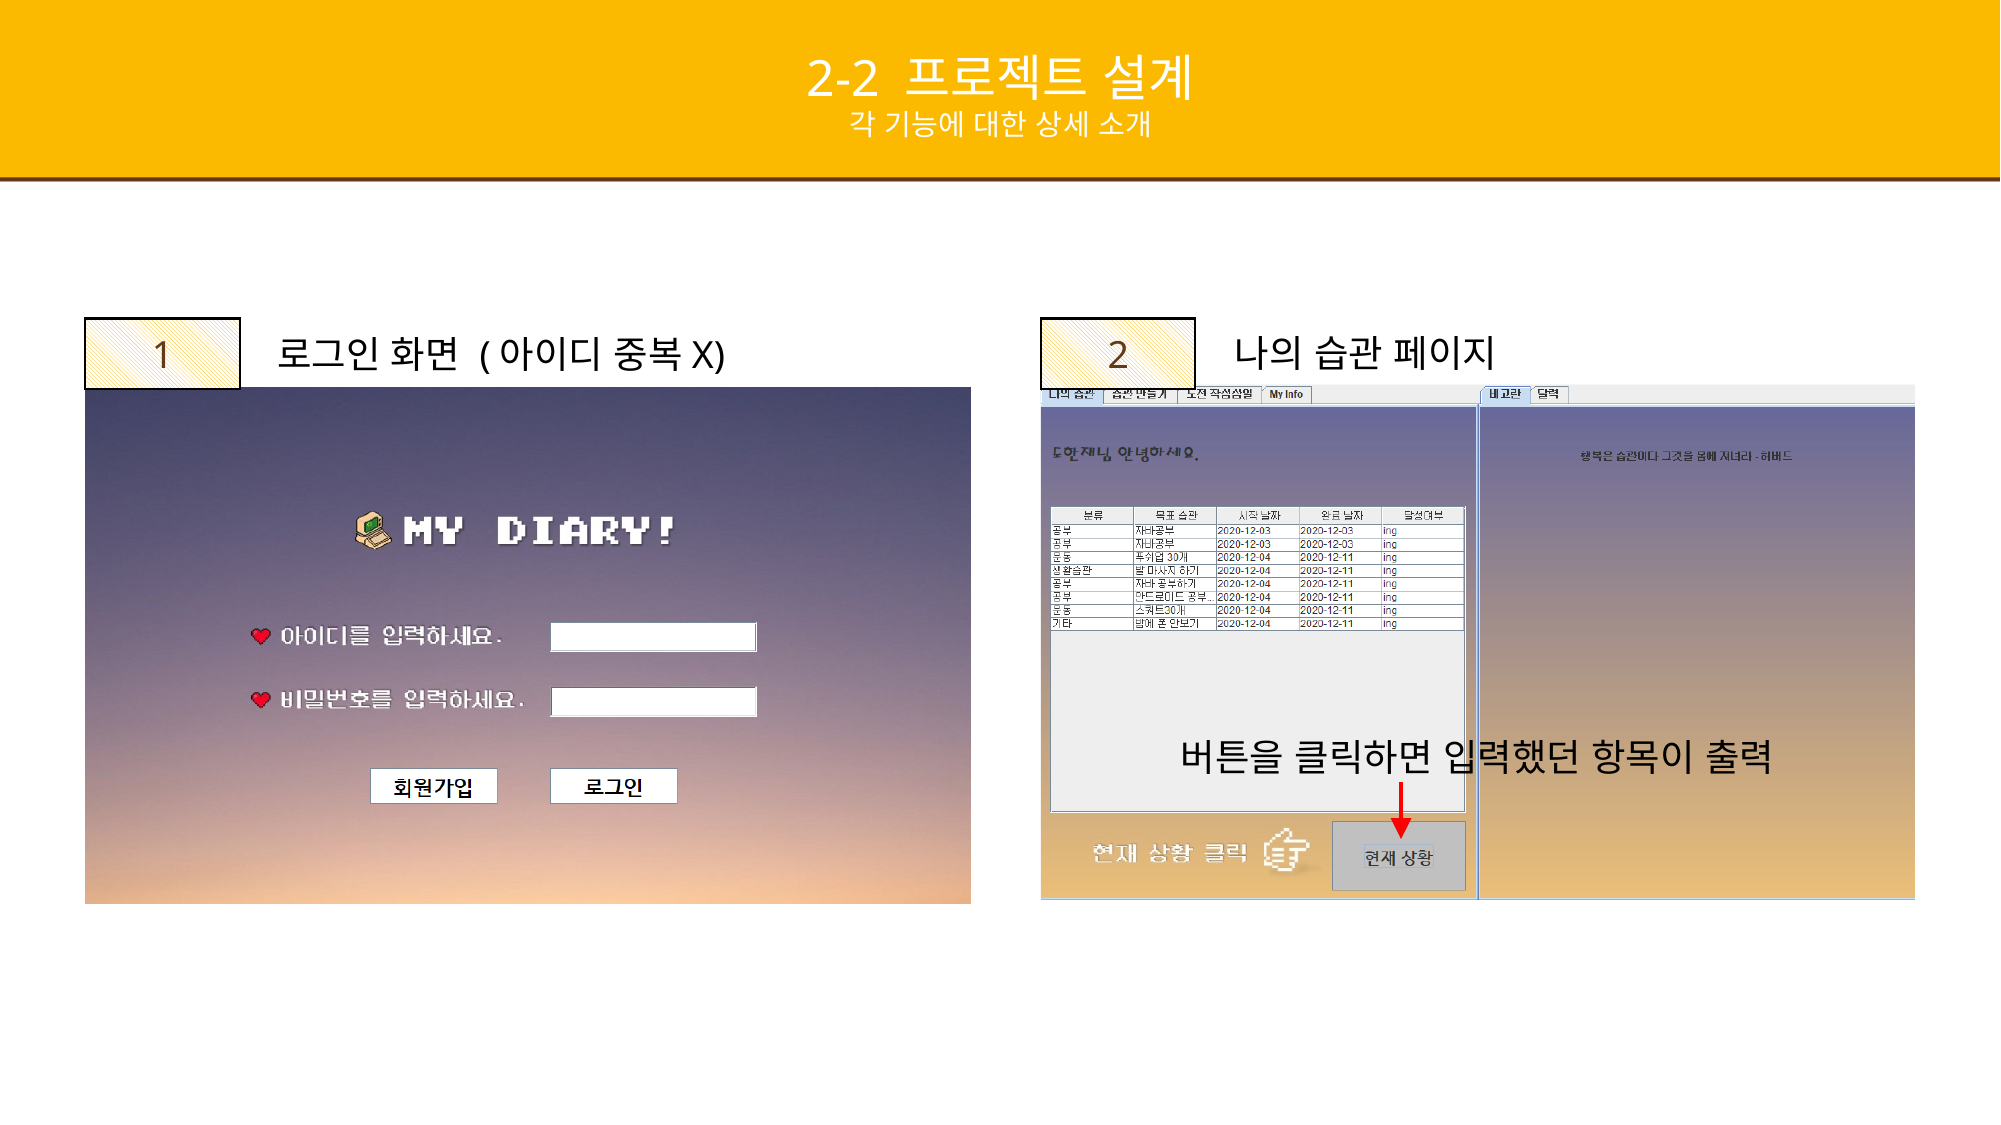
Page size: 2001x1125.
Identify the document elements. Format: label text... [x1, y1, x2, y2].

text_box 2-2 프로젝트 설계 각 기능에 대한 상세 소개 [669, 38, 1333, 149]
picture [1040, 383, 1915, 900]
text_box 나의 습관 페이지 [1220, 322, 1626, 383]
text_box 2 [1040, 317, 1196, 383]
text_box [0, 0, 2000, 178]
text_box 1 [84, 317, 241, 390]
text_box 로그인 화면 (아이디 중복X) [227, 323, 775, 384]
picture [85, 387, 971, 904]
